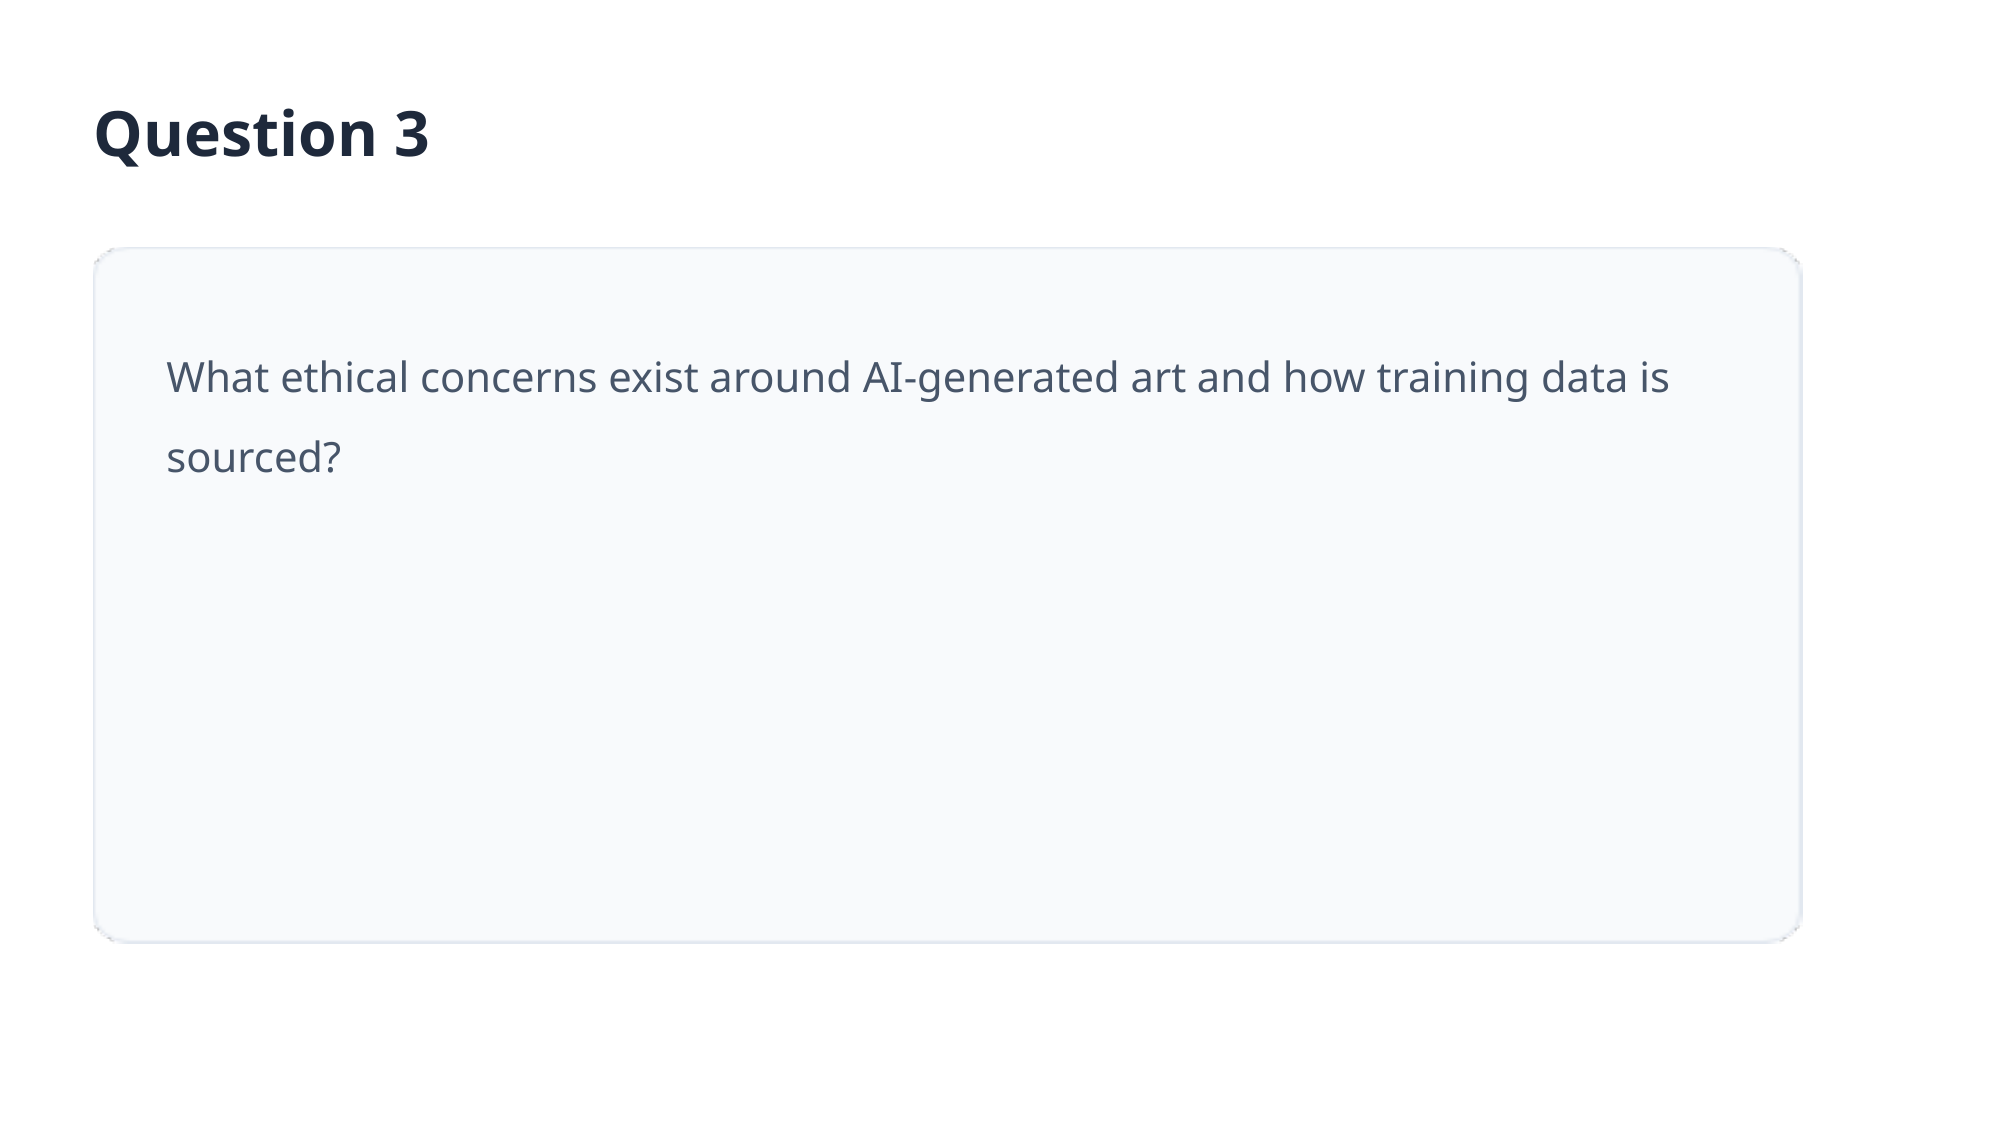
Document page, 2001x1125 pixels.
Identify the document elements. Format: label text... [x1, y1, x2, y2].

picture [93, 247, 1803, 944]
text_box Question 3 [93, 93, 1997, 169]
